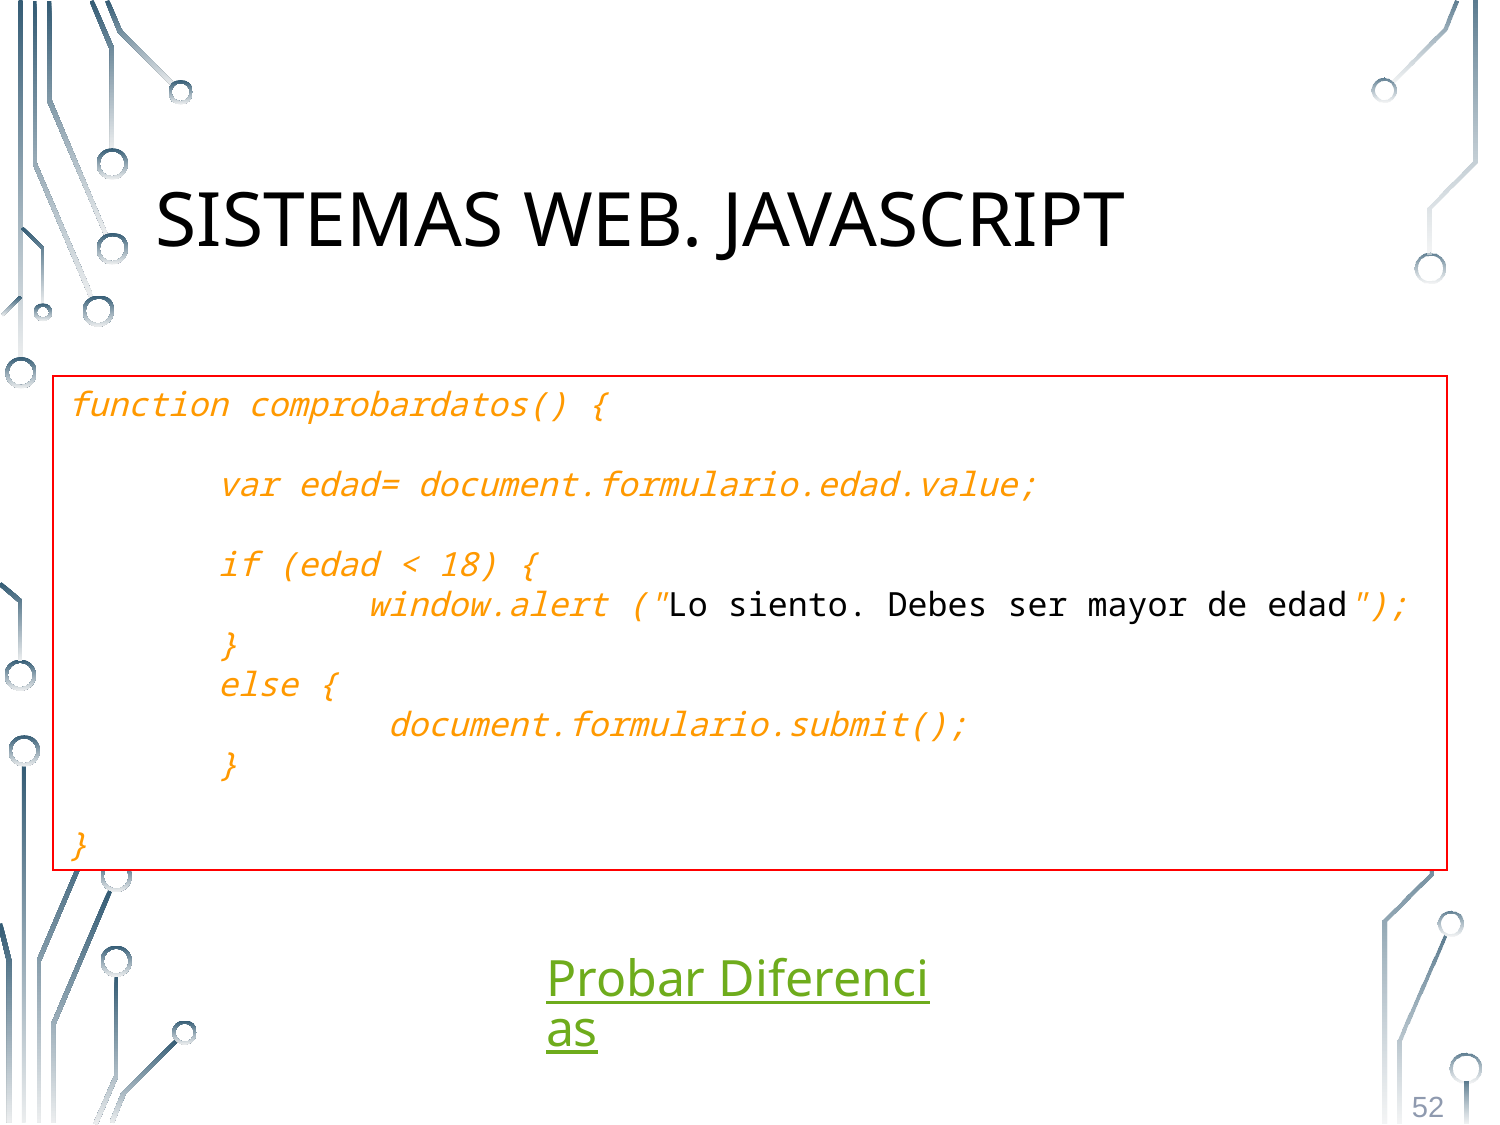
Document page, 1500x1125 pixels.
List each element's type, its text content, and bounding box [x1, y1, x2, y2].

text_box Probar Diferencias [531, 940, 969, 1017]
text_box function comprobardatos() { var edad= document.formulario.edad.value; if (edad < 18) { window.alert ("Lo siento. Debes ser mayor de edad"); } else { document.formulario.submit(); } } [53, 376, 1447, 871]
title Sistemas Web. Javascript [140, 101, 1360, 344]
